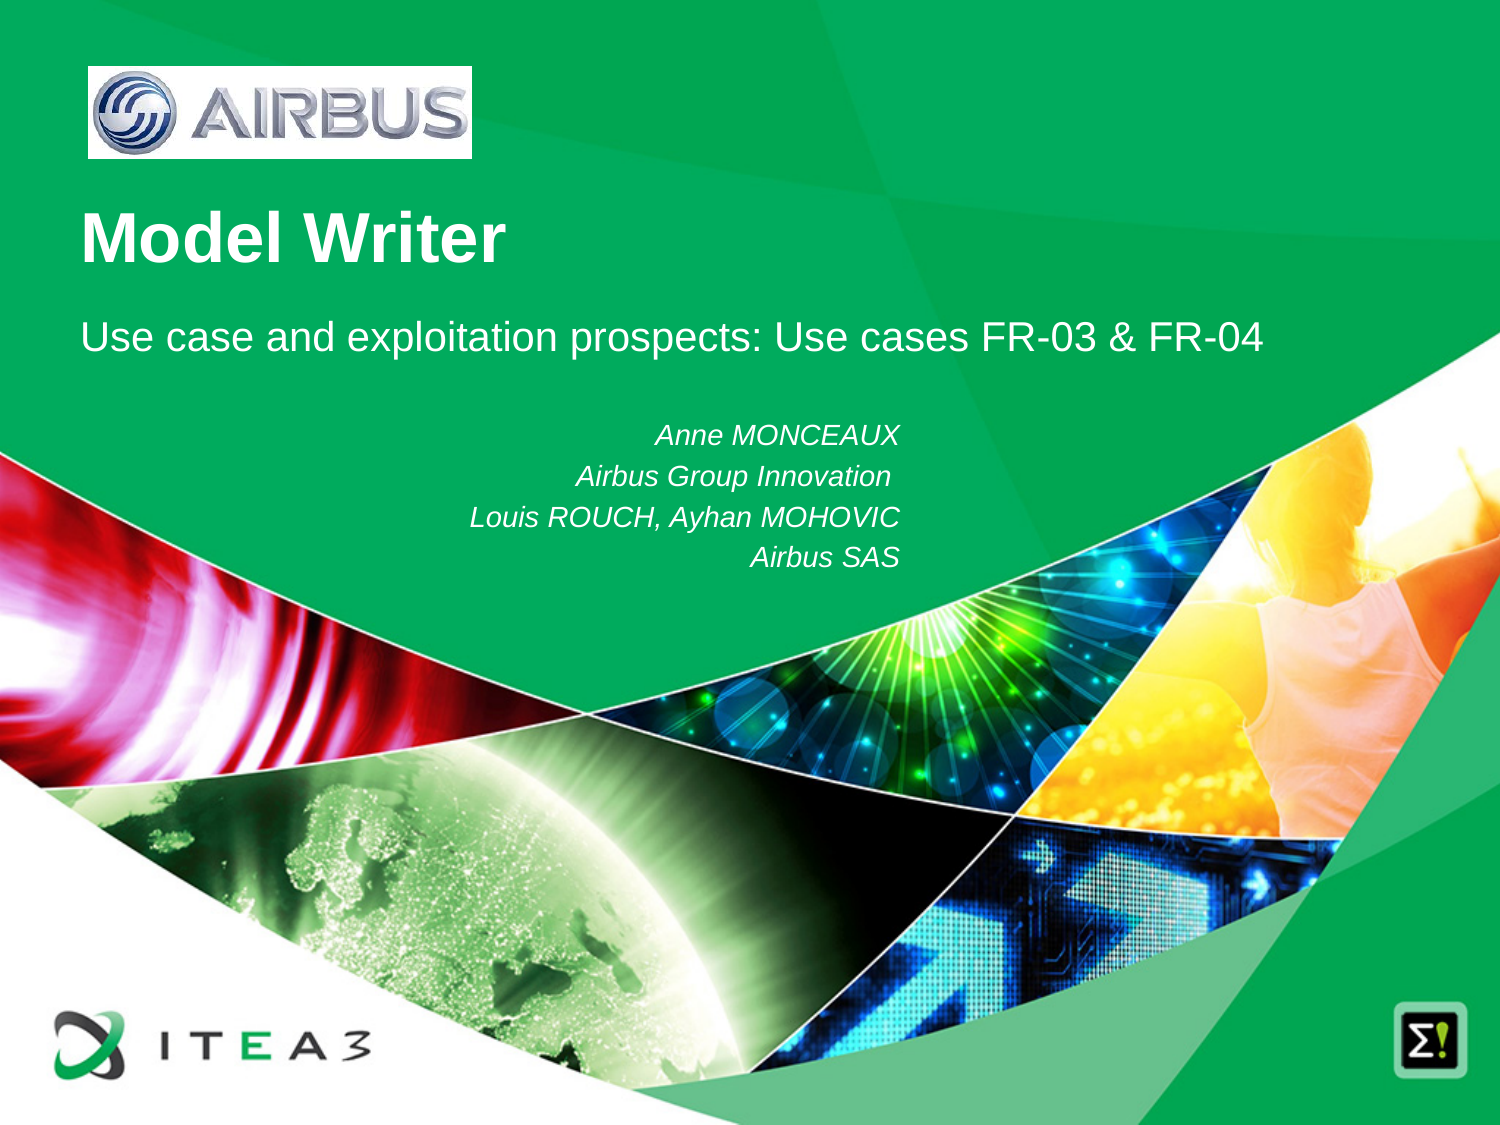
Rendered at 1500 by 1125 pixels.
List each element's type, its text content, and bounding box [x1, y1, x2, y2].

text_box Anne MONCEAUX Airbus Group Innovation Louis ROUCH, Ayhan MOHOVIC Airbus SAS [371, 408, 916, 610]
subtitle Use case and exploitation prospects: Use cases FR-03 & FR-04 [64, 302, 1400, 445]
title Model Writer [64, 90, 1424, 284]
picture [0, 0, 1500, 1125]
